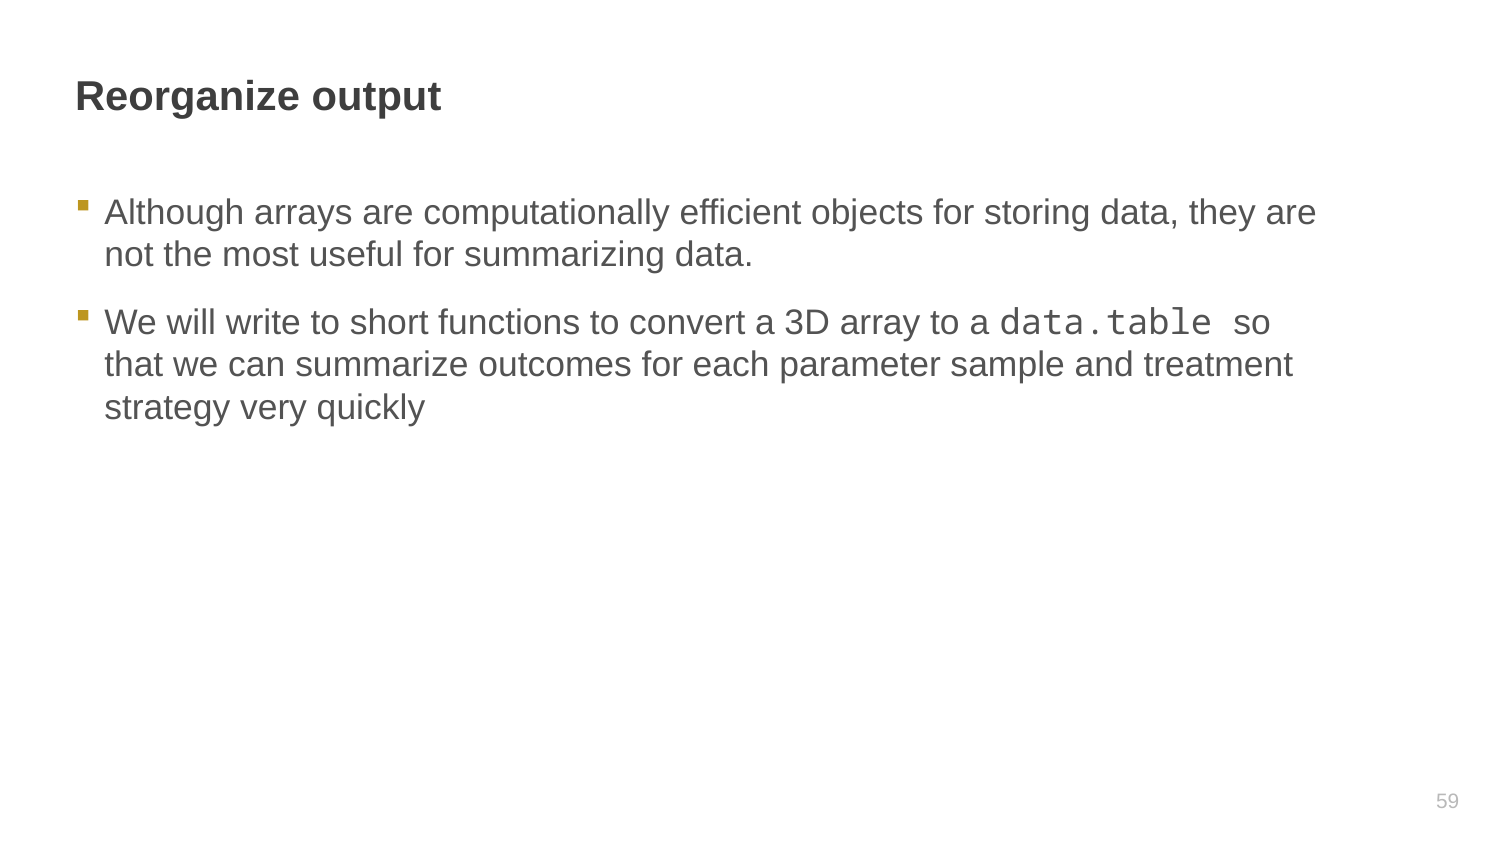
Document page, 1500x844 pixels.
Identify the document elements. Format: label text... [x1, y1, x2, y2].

slide_number 58 [1393, 777, 1475, 823]
list Although arrays are computationally efficient objects for storing data, they are not the most useful for summarizing data. We will write to short functions to convert a 3D array to a data.table so that we can summarize outcomes for each parameter sample and treatment strategy very quickly [75, 188, 1325, 745]
title Reorganize output [75, 0, 1325, 188]
